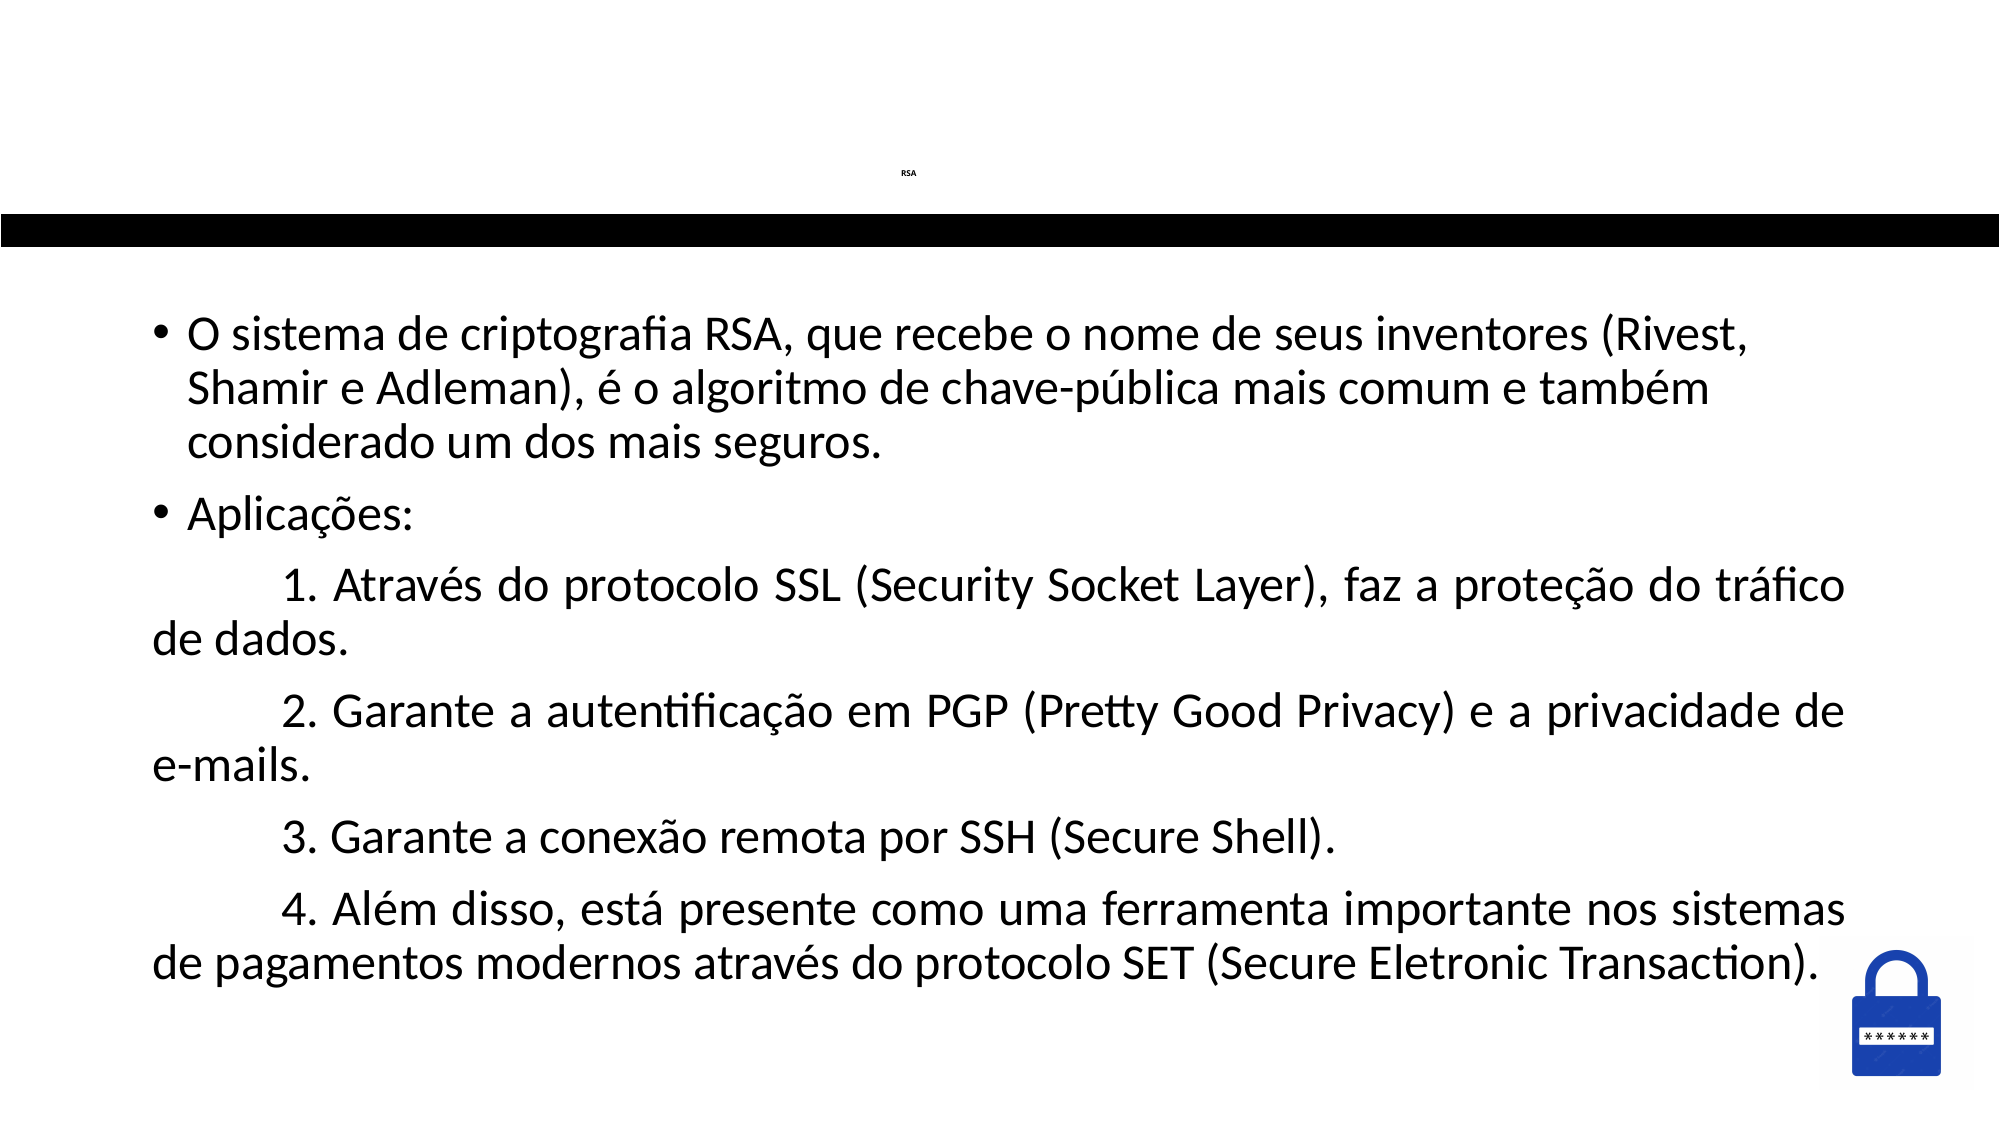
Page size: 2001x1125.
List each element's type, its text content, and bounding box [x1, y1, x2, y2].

text_box [1, 214, 1999, 247]
title RSA [828, 161, 988, 204]
list O sistema de criptografia RSA, que recebe o nome de seus inventores (Rivest, Shamir e Adleman), é o algoritmo de chave-pública mais comum e também considerado um dos mais seguros. Aplicações: 1. Através do protocolo SSL (Security Socket Layer), faz a proteção do tráfico de dados. 2. Garante a autentificação em PGP (Pretty Good Privacy) e a privacidade de e-mails. 3. Garante a conexão remota por SSH (Secure Shell). 4. Além disso, está presente como uma ferramenta importante nos sistemas de pagamentos modernos através do protocolo SET (Secure Eletronic Transaction). [137, 299, 1863, 1014]
picture [1819, 936, 1974, 1091]
